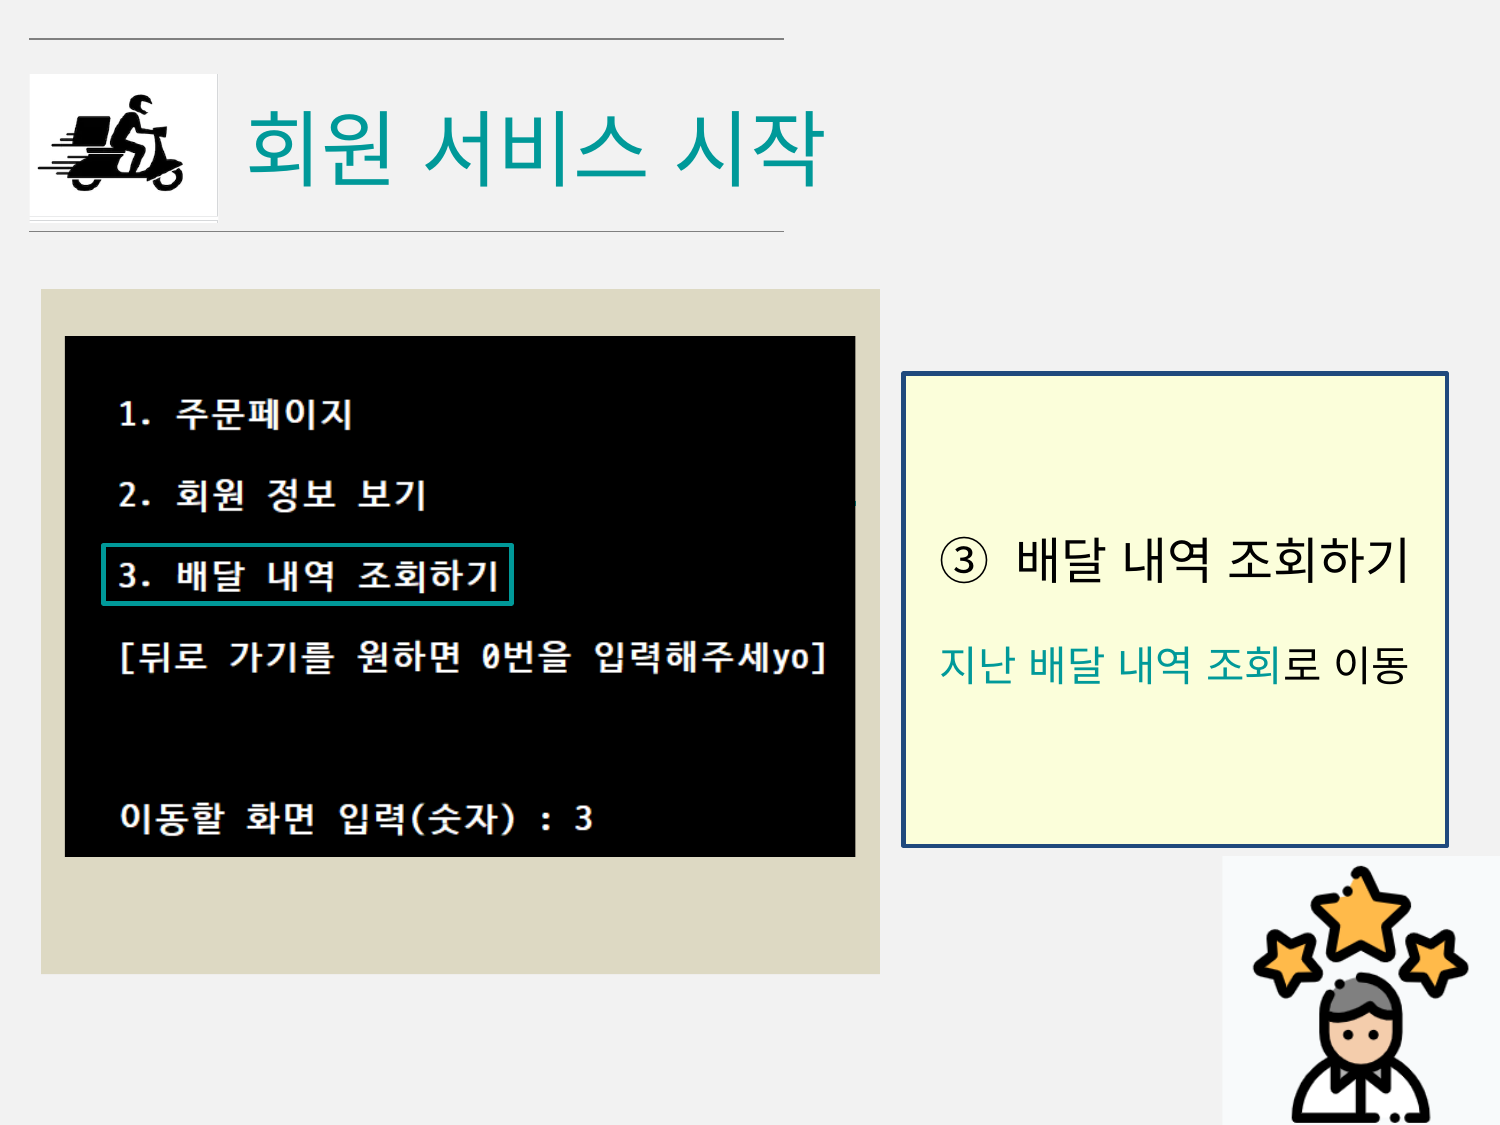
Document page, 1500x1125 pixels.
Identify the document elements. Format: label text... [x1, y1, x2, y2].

text_box 회원 서비스 시작 [230, 90, 1500, 205]
picture [64, 336, 856, 857]
text_box ③ 배달 내역 조회하기 지난 배달 내역 조회로 이동 [901, 371, 1449, 848]
picture [1222, 855, 1500, 1125]
picture [29, 73, 219, 224]
text_box [39, 287, 882, 976]
